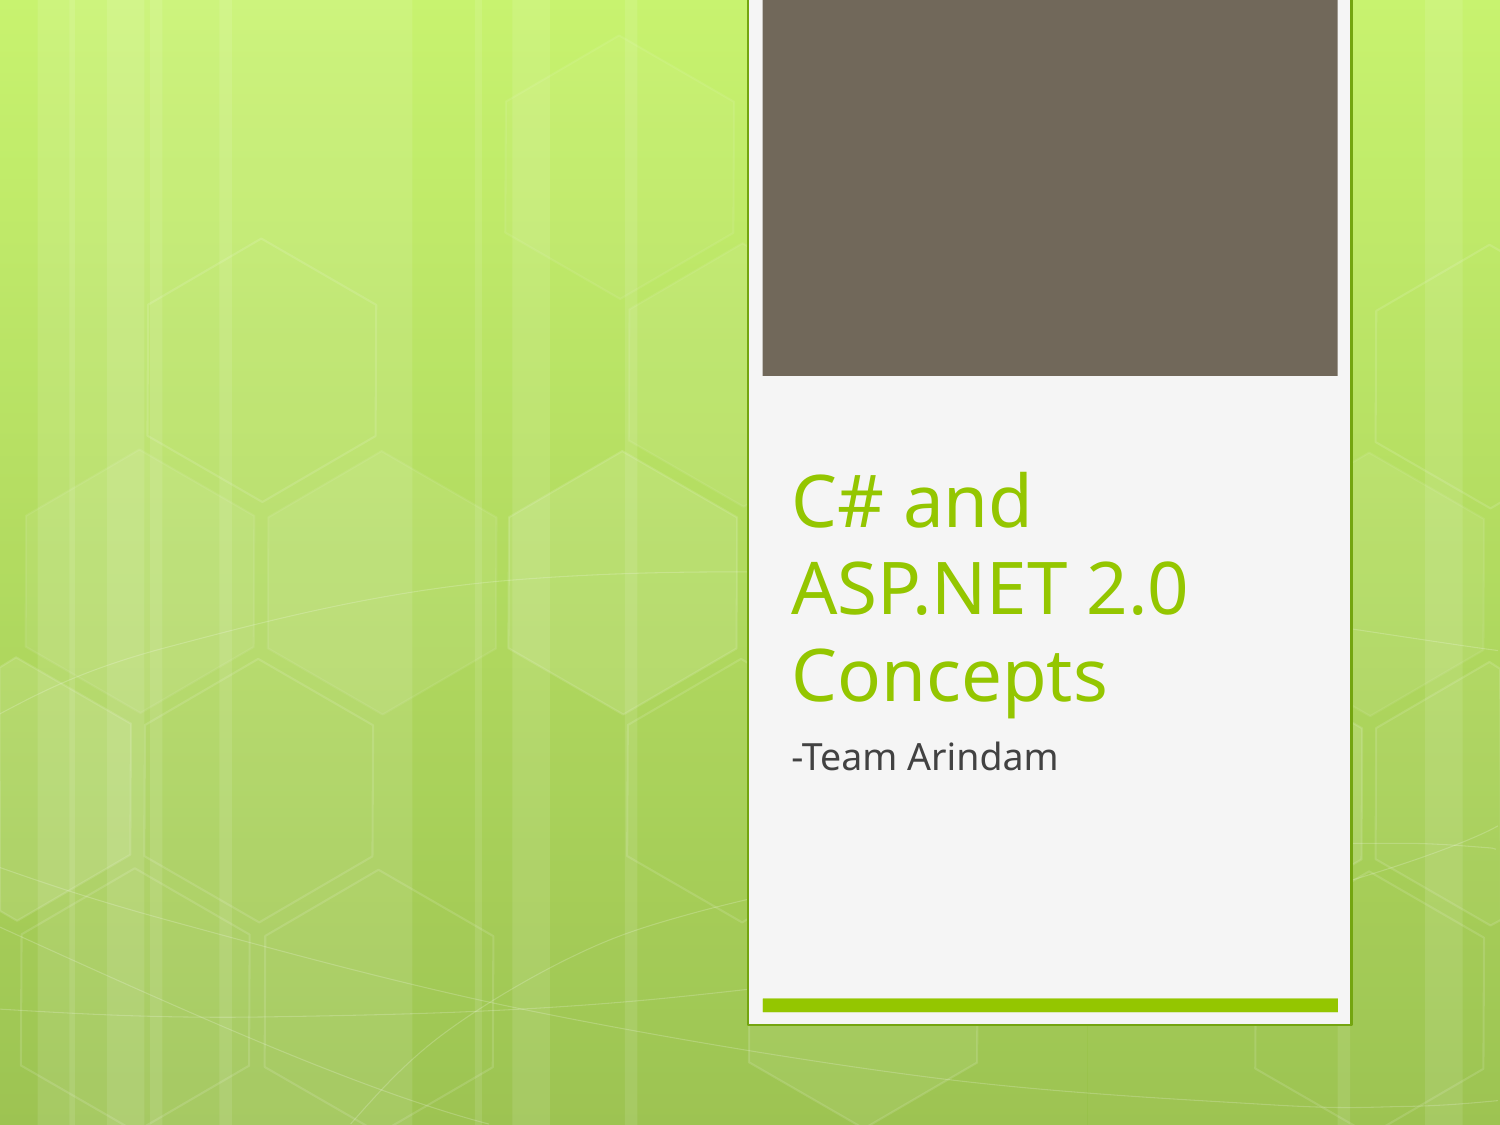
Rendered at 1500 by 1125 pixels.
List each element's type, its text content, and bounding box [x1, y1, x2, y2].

subtitle -Team Arindam [776, 725, 1320, 933]
title C# and ASP.NET 2.0 Concepts [776, 444, 1320, 724]
